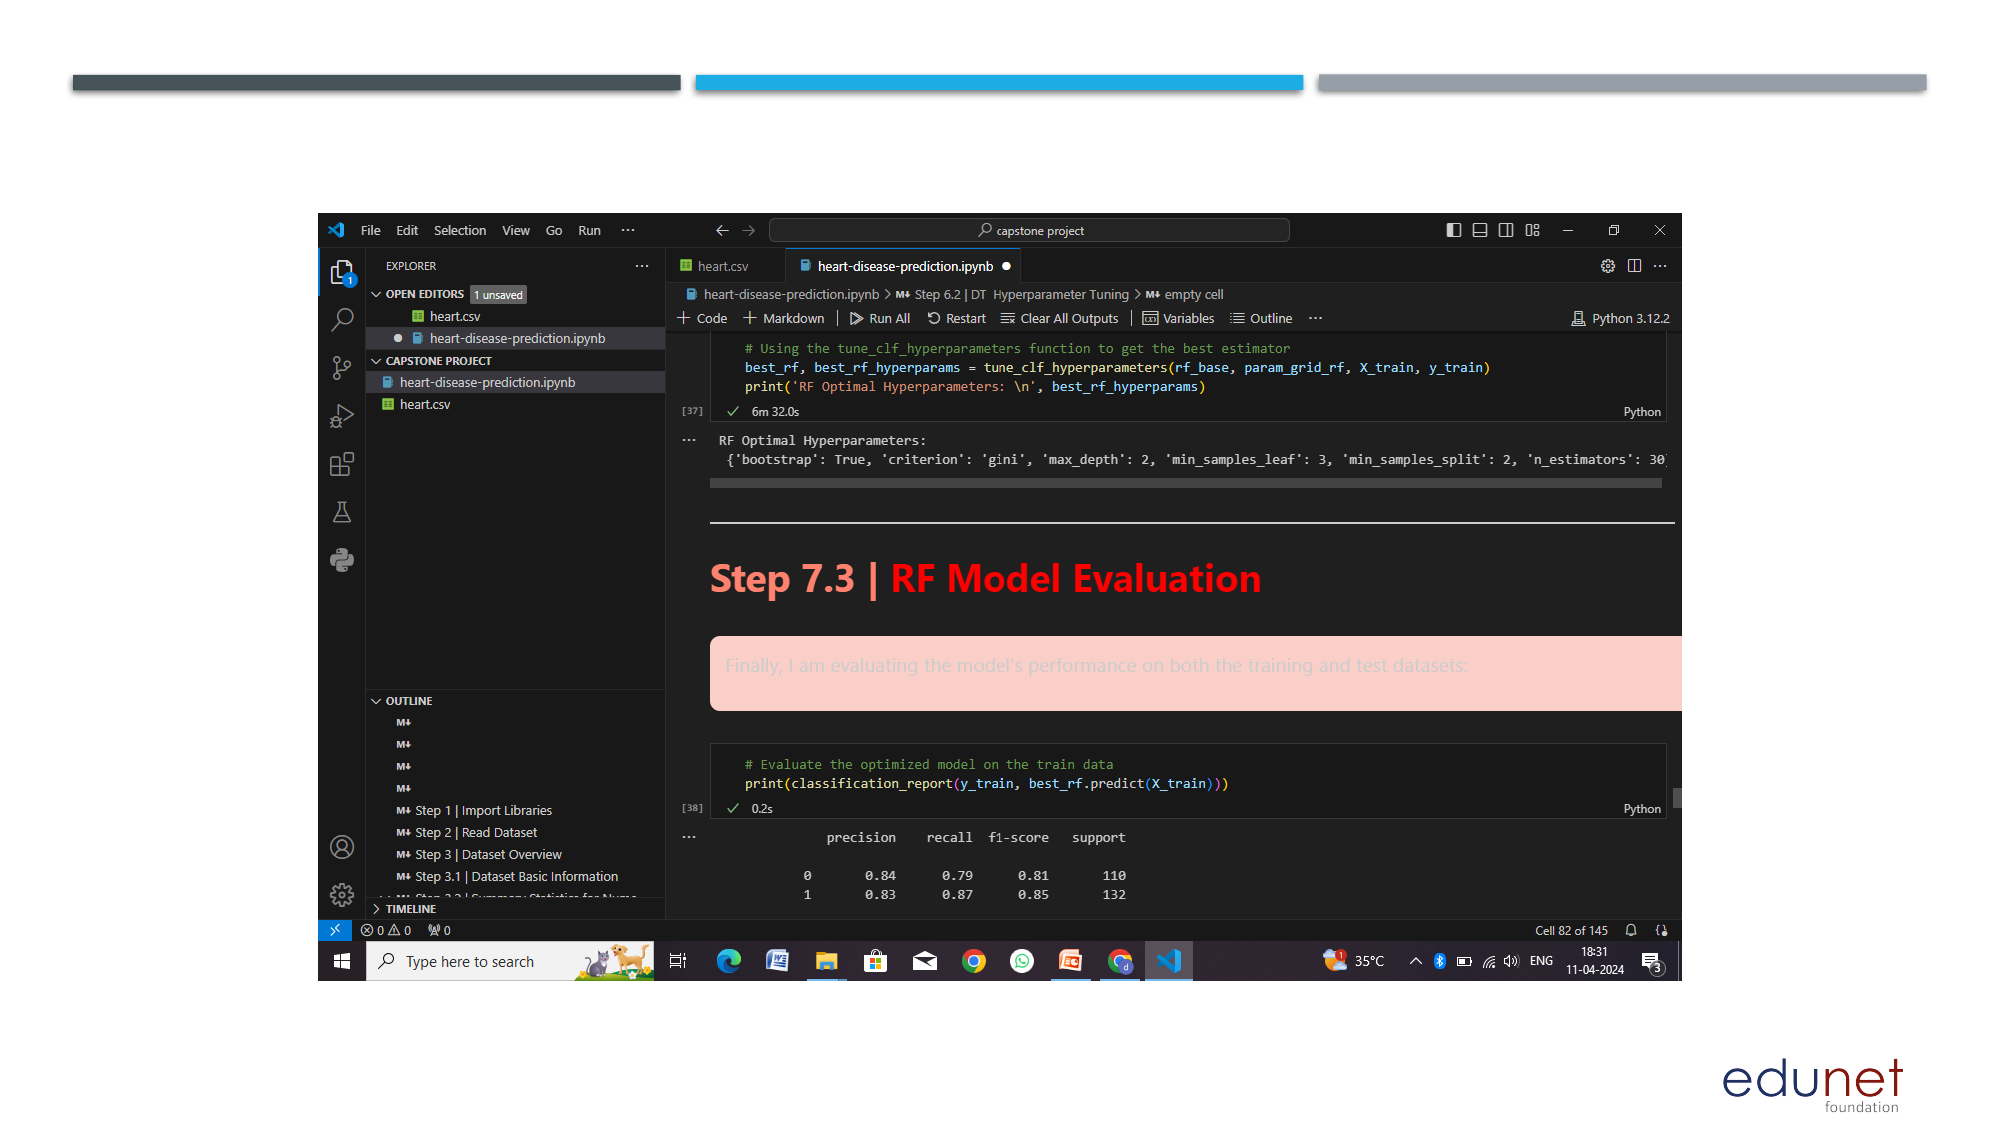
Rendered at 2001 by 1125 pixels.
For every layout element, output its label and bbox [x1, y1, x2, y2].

list [317, 212, 1683, 981]
picture [1719, 1056, 1905, 1116]
